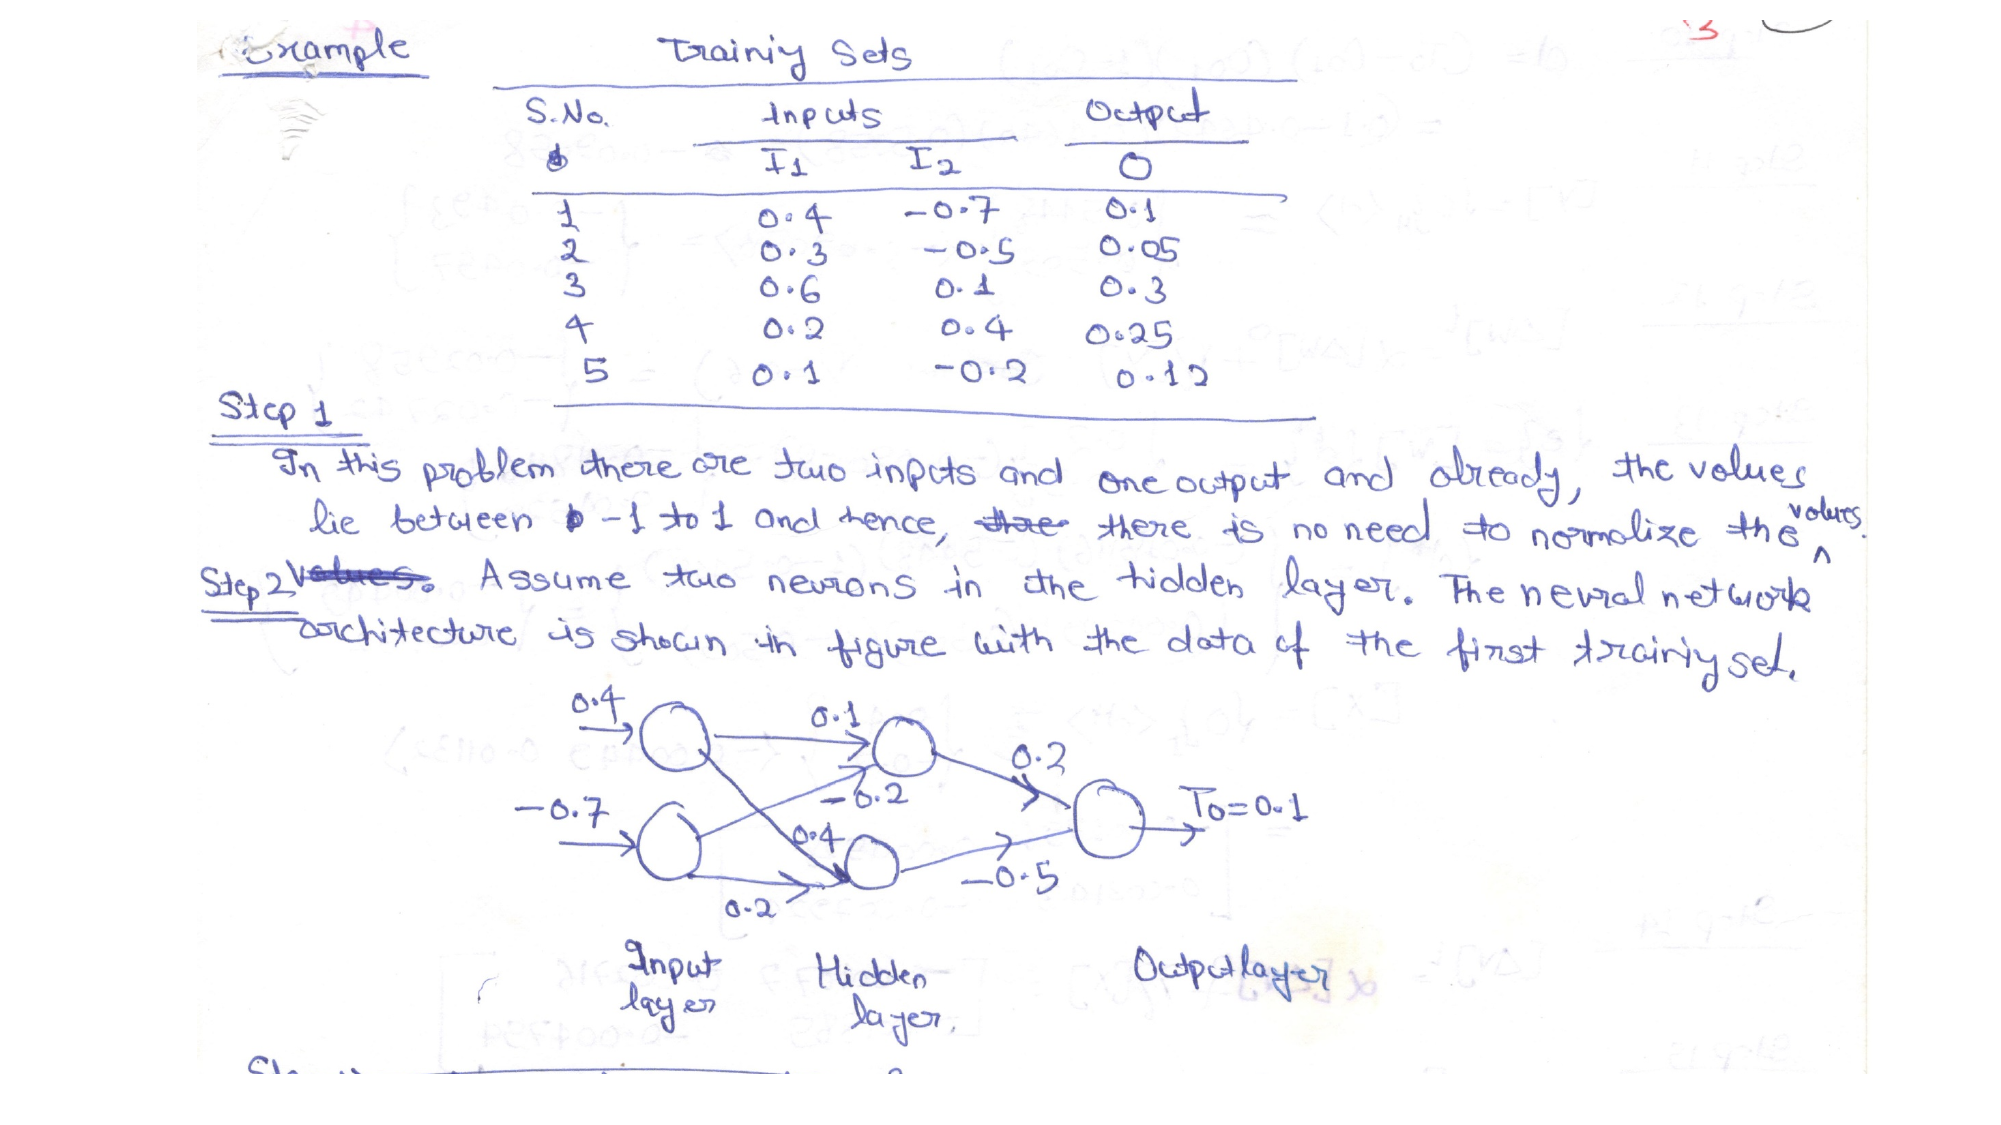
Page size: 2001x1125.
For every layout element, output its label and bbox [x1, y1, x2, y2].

picture [197, 19, 1878, 1074]
